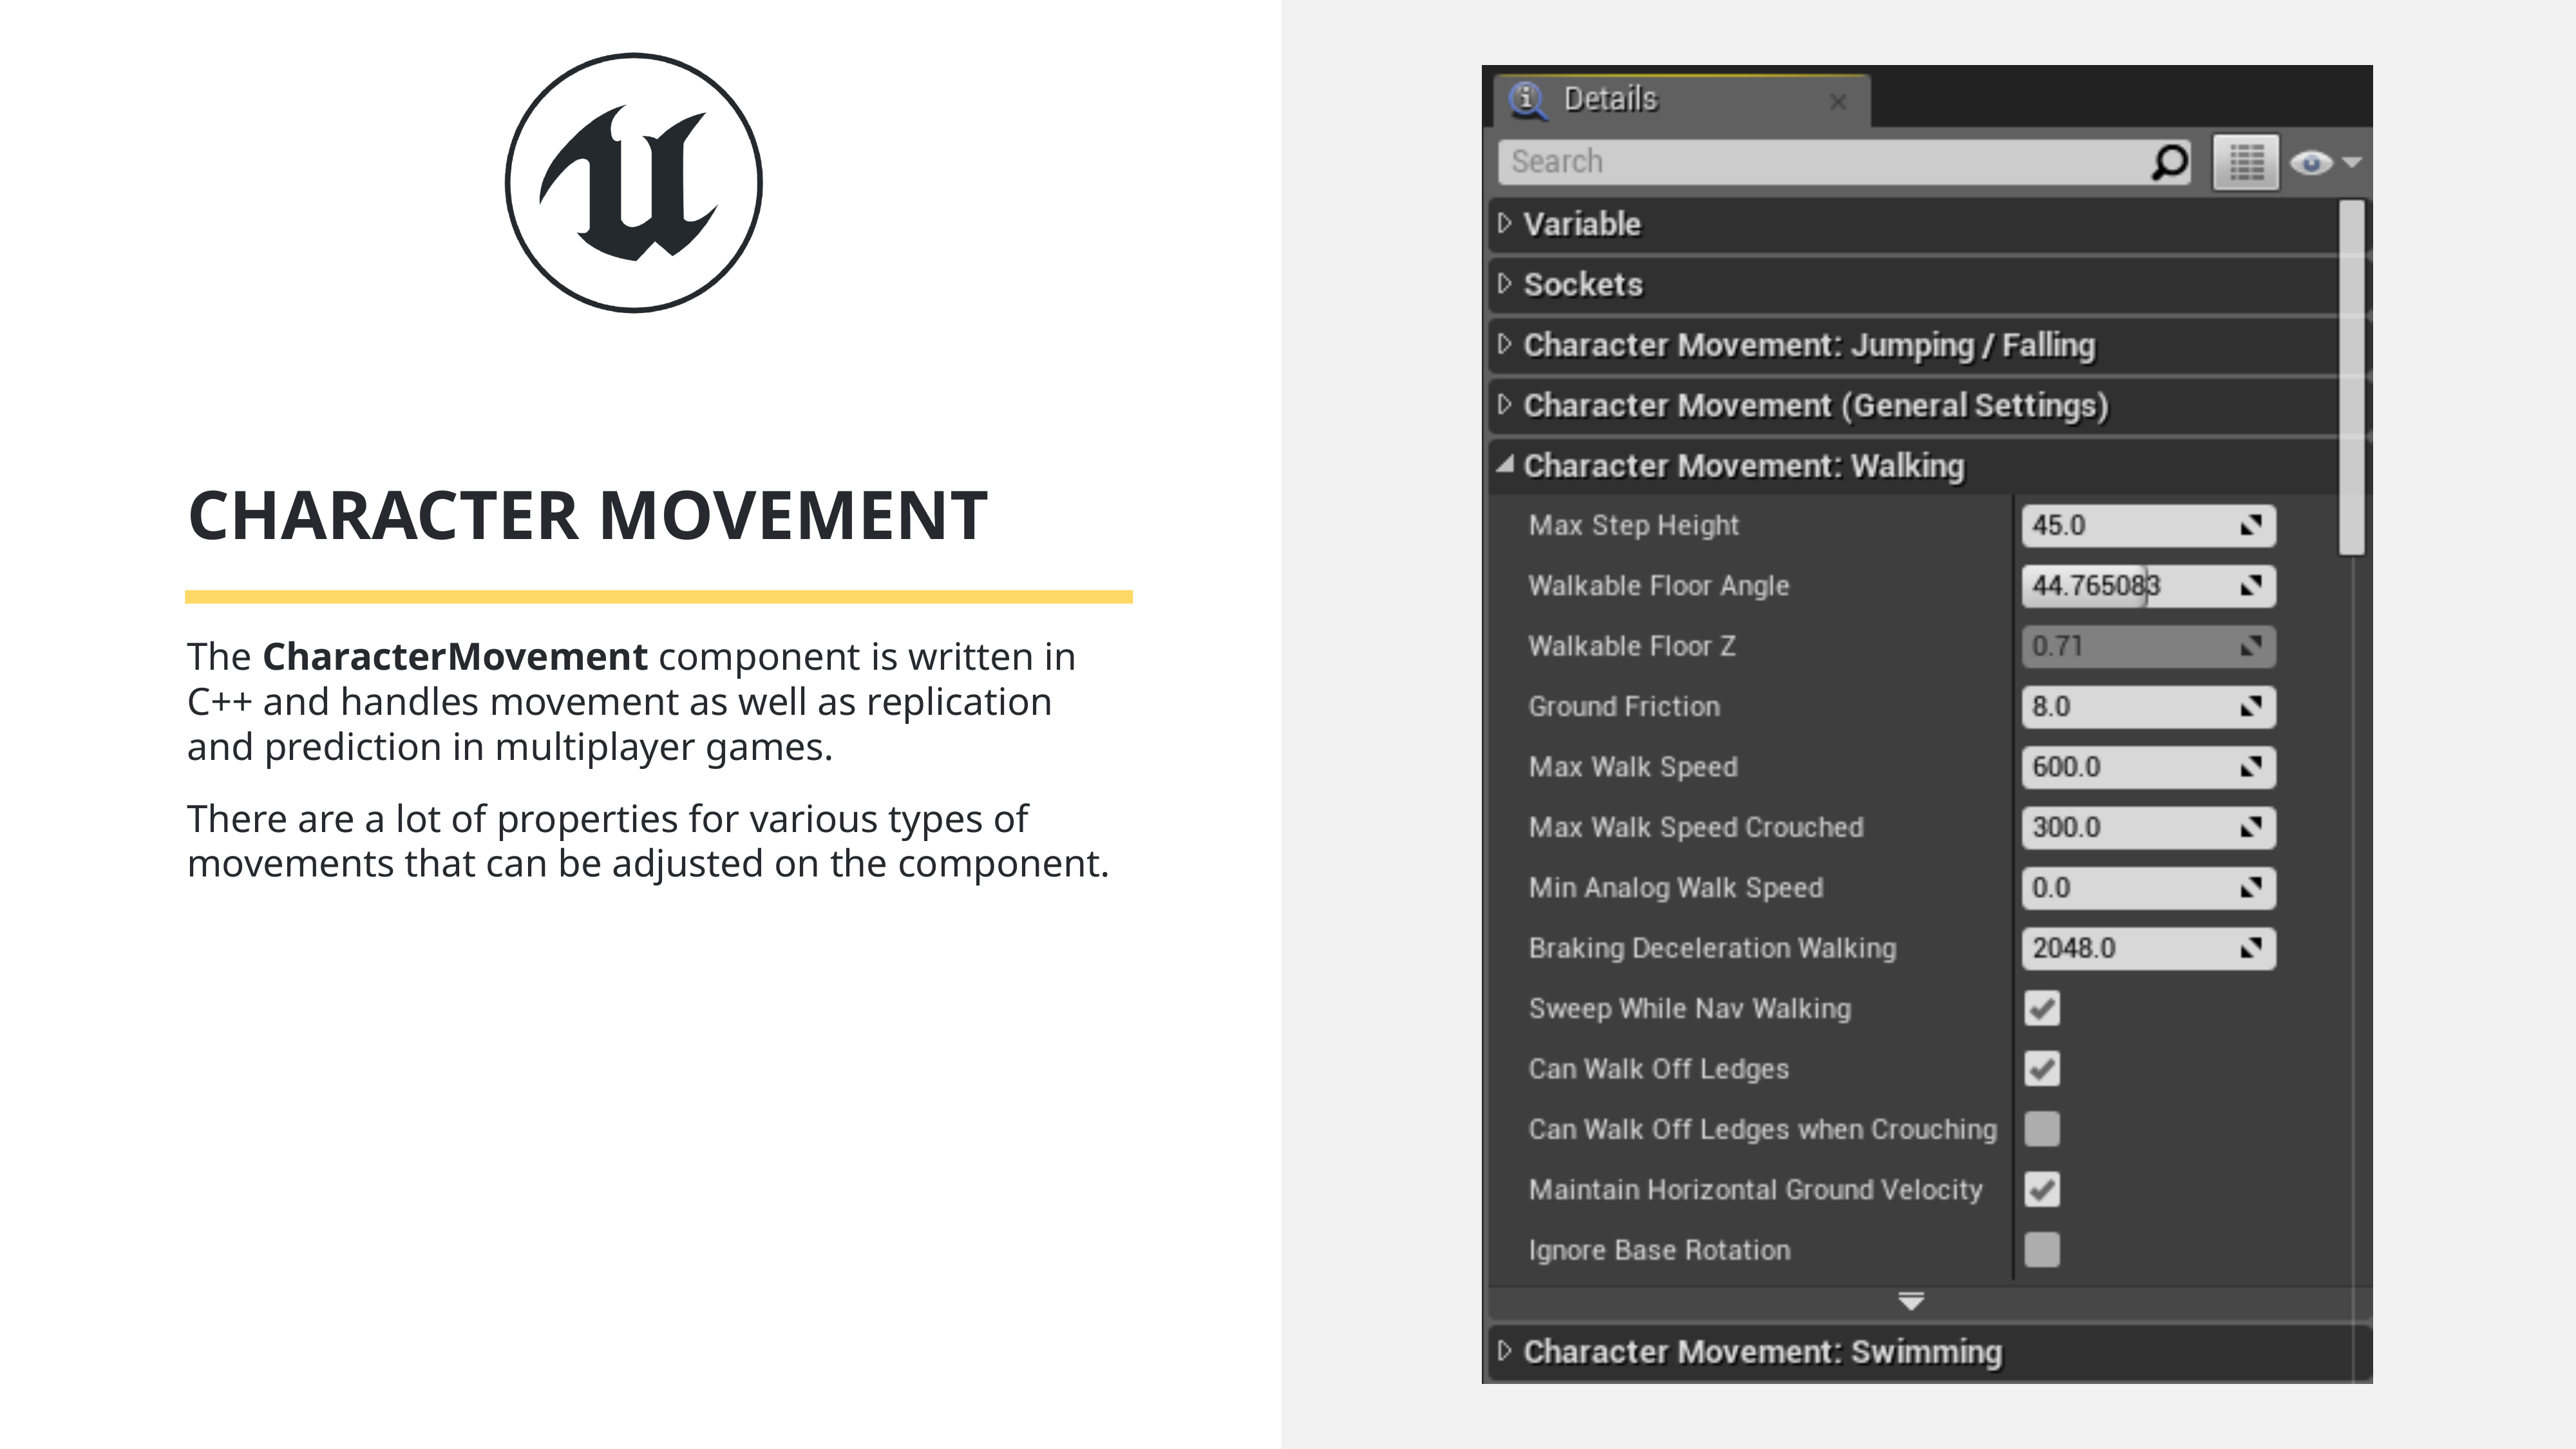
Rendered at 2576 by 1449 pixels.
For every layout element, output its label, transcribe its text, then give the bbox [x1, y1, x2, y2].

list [1482, 65, 2373, 1384]
list The CharacterMovement component is written in C++ and handles movement as well as replication and prediction in multiplayer games. There are a lot of properties for various types of movements that can be adjusted on the component. [177, 628, 1133, 1449]
title CHARACTER MOVEMENT [177, 97, 1133, 558]
picture [495, 43, 773, 97]
